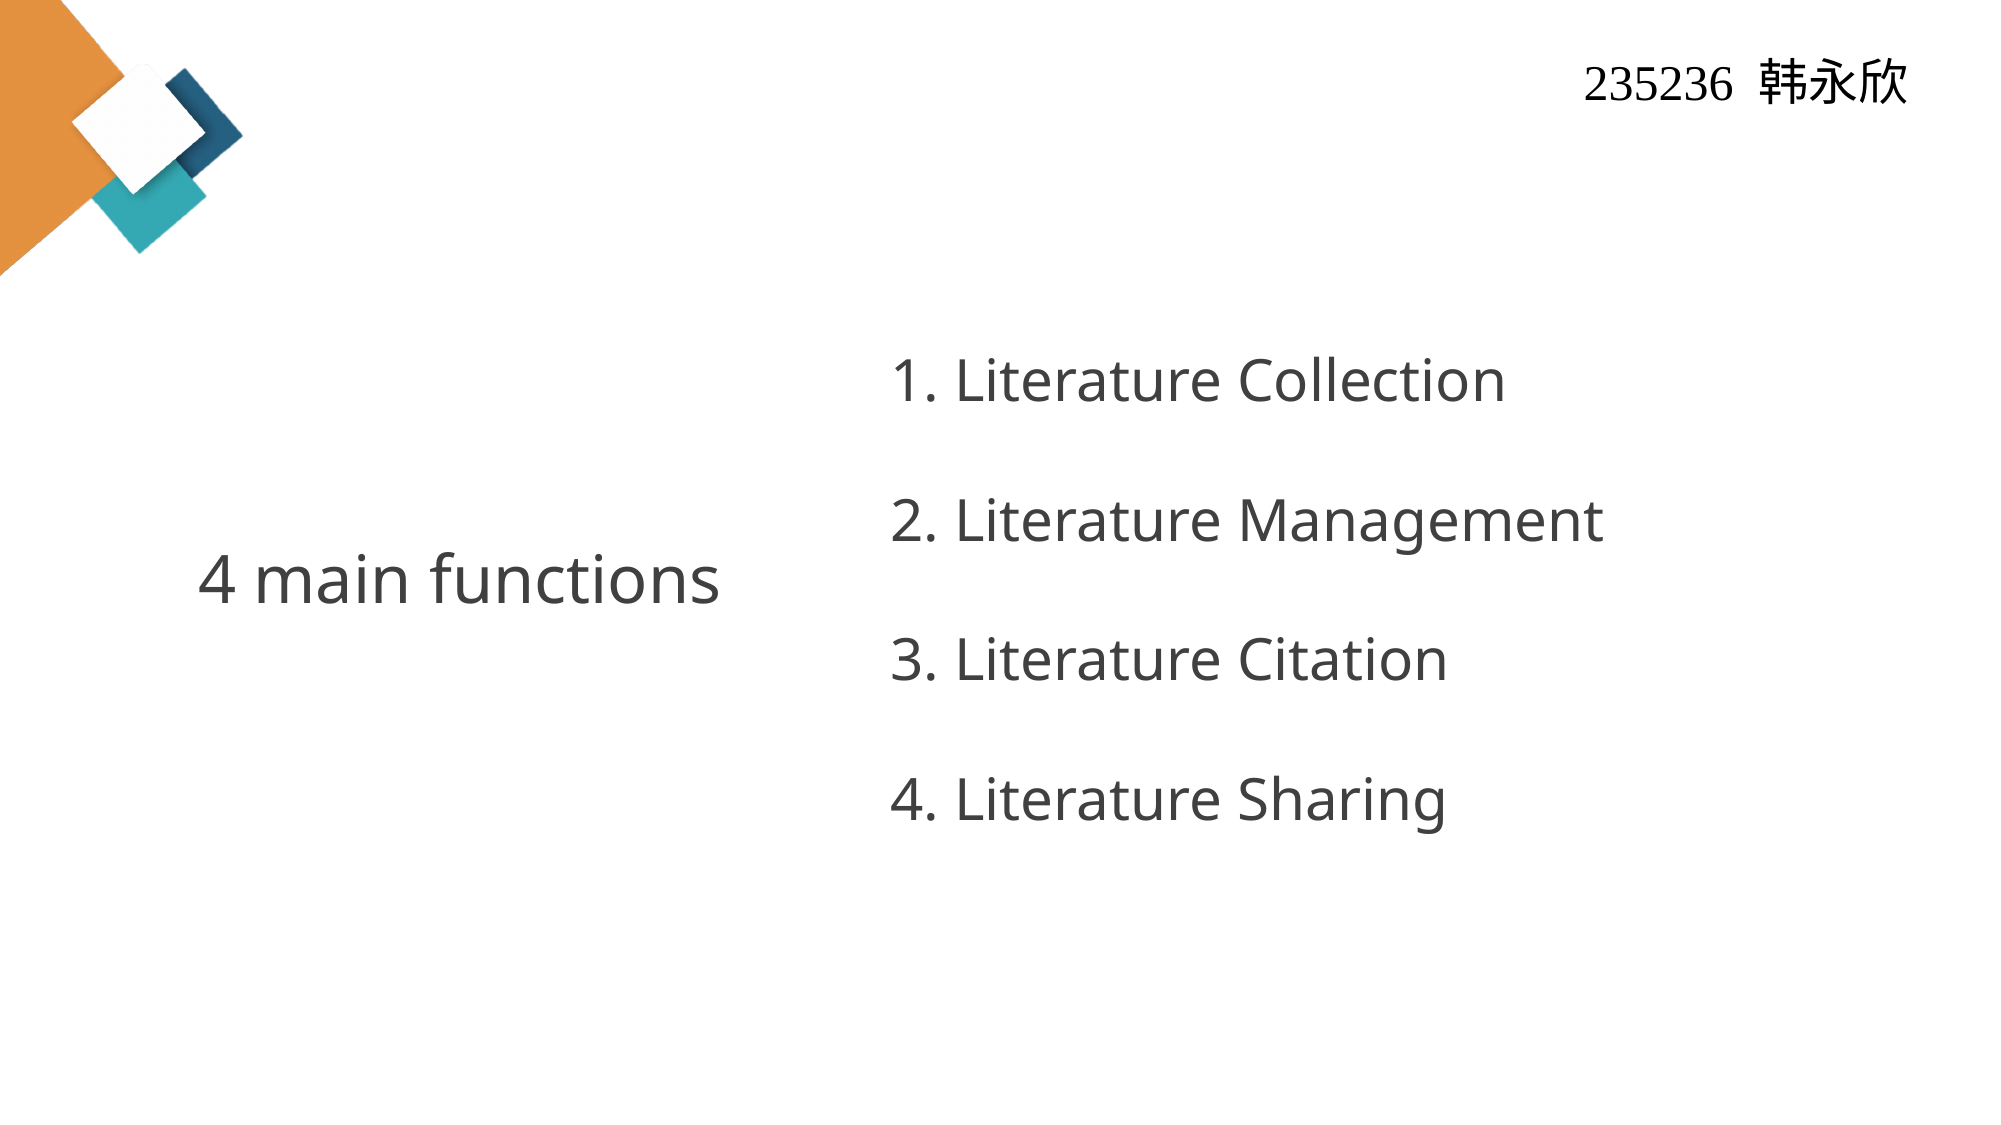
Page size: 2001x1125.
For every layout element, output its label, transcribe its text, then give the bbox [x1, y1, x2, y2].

picture [0, 0, 296, 337]
text_box 1. Literature Collection 2. Literature Management 3. Literature Citation 4. Literature Sharing [875, 335, 1687, 910]
text_box 235236 韩永欣 [1568, 43, 1937, 118]
text_box 4 main functions [183, 529, 843, 625]
